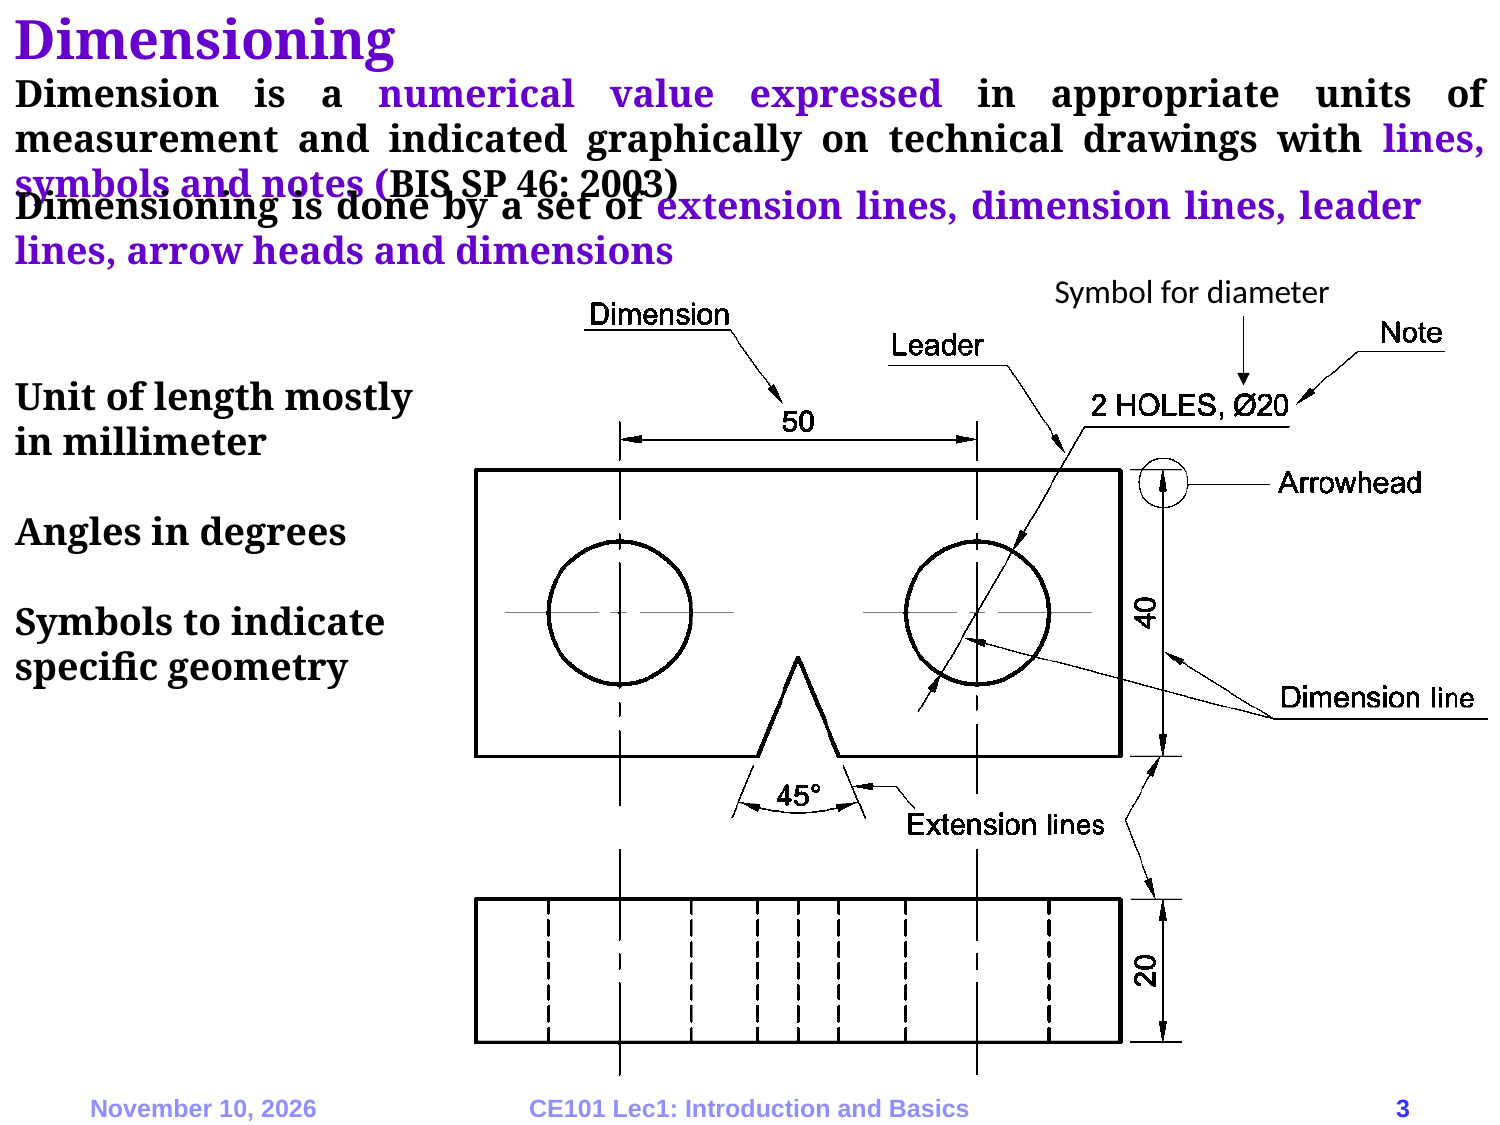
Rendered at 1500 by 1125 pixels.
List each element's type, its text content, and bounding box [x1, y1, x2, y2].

slide_number 3 [1074, 1097, 1425, 1125]
text_box Dimensioning is done by a set of extension lines, dimension lines, leader lines, arrow heads and dimensions [0, 174, 1438, 280]
footer CE101 Lec1: Introduction and Basics [512, 1097, 988, 1125]
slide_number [75, 1077, 425, 1125]
text_box Dimensioning [0, 0, 1463, 78]
text_box Dimension is a numerical value expressed in appropriate units of measurement and indicated graphically on technical drawings with lines, symbols and notes (BIS SP 46: 2003) [0, 62, 1500, 213]
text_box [424, 262, 1500, 1088]
text_box Unit of length mostly in millimeter Angles in degrees Symbols to indicate specific geometry [0, 365, 419, 696]
